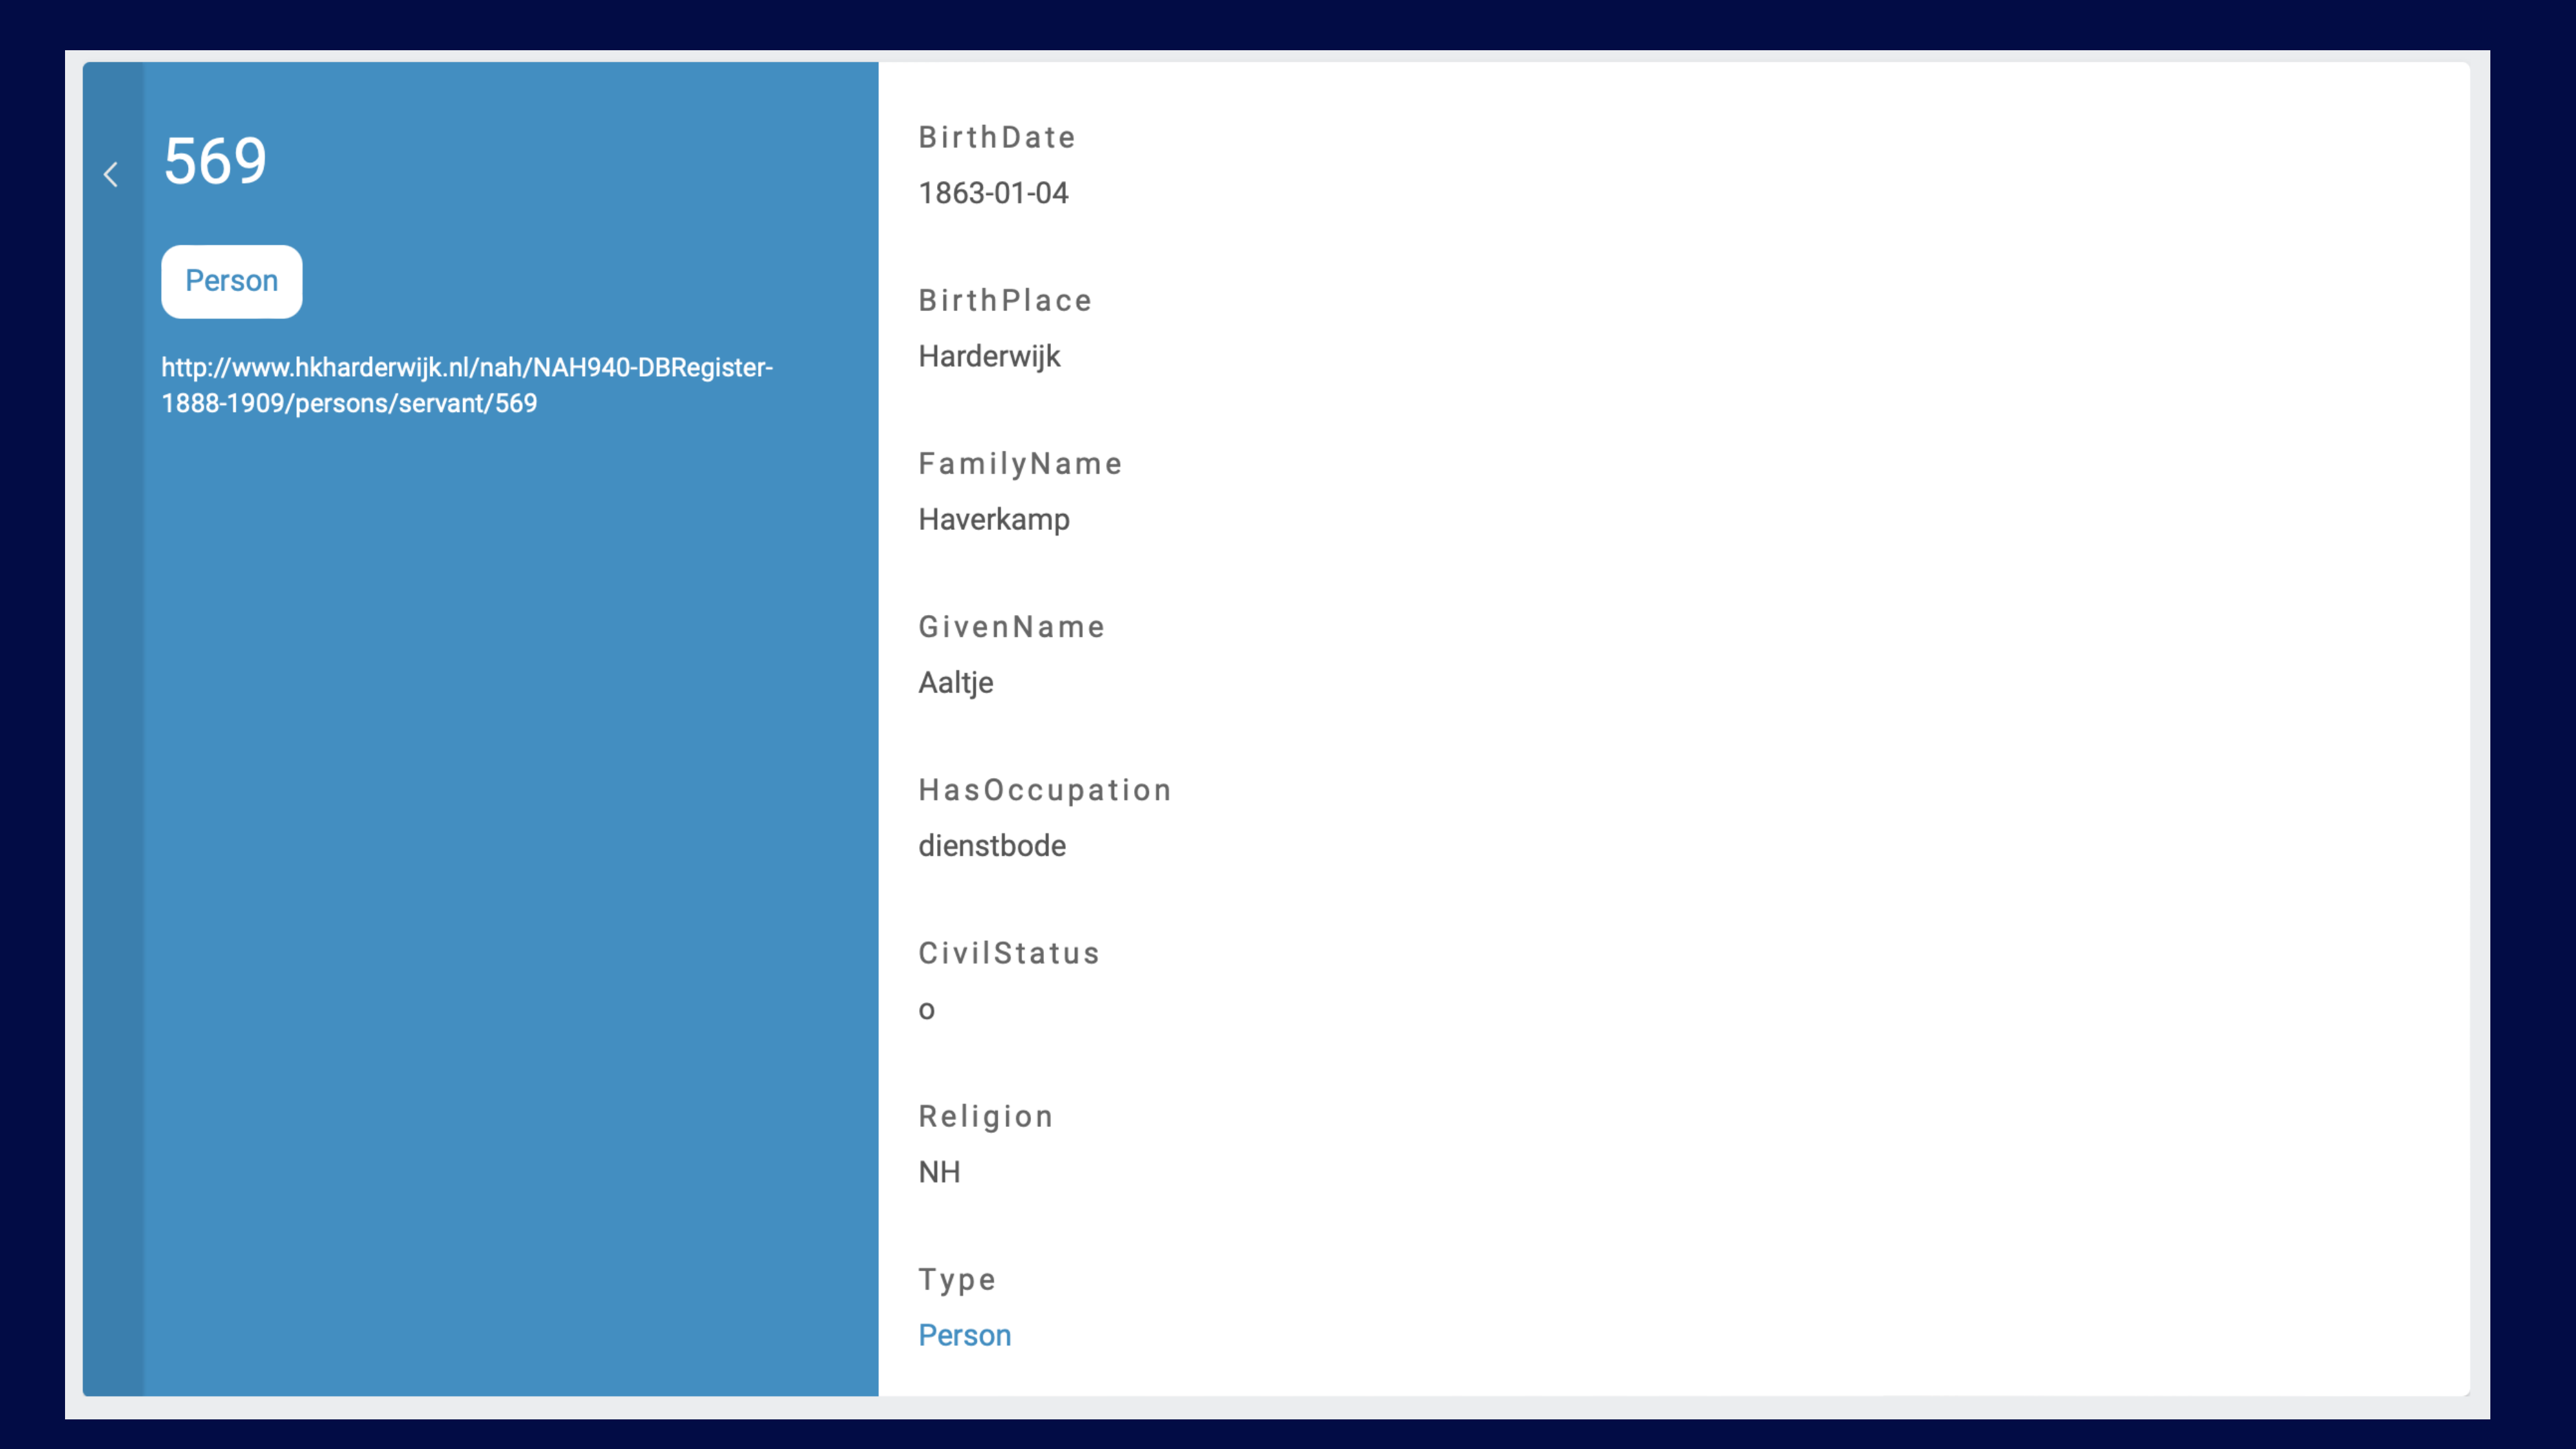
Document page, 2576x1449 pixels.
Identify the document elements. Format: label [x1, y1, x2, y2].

picture [65, 50, 2490, 1419]
